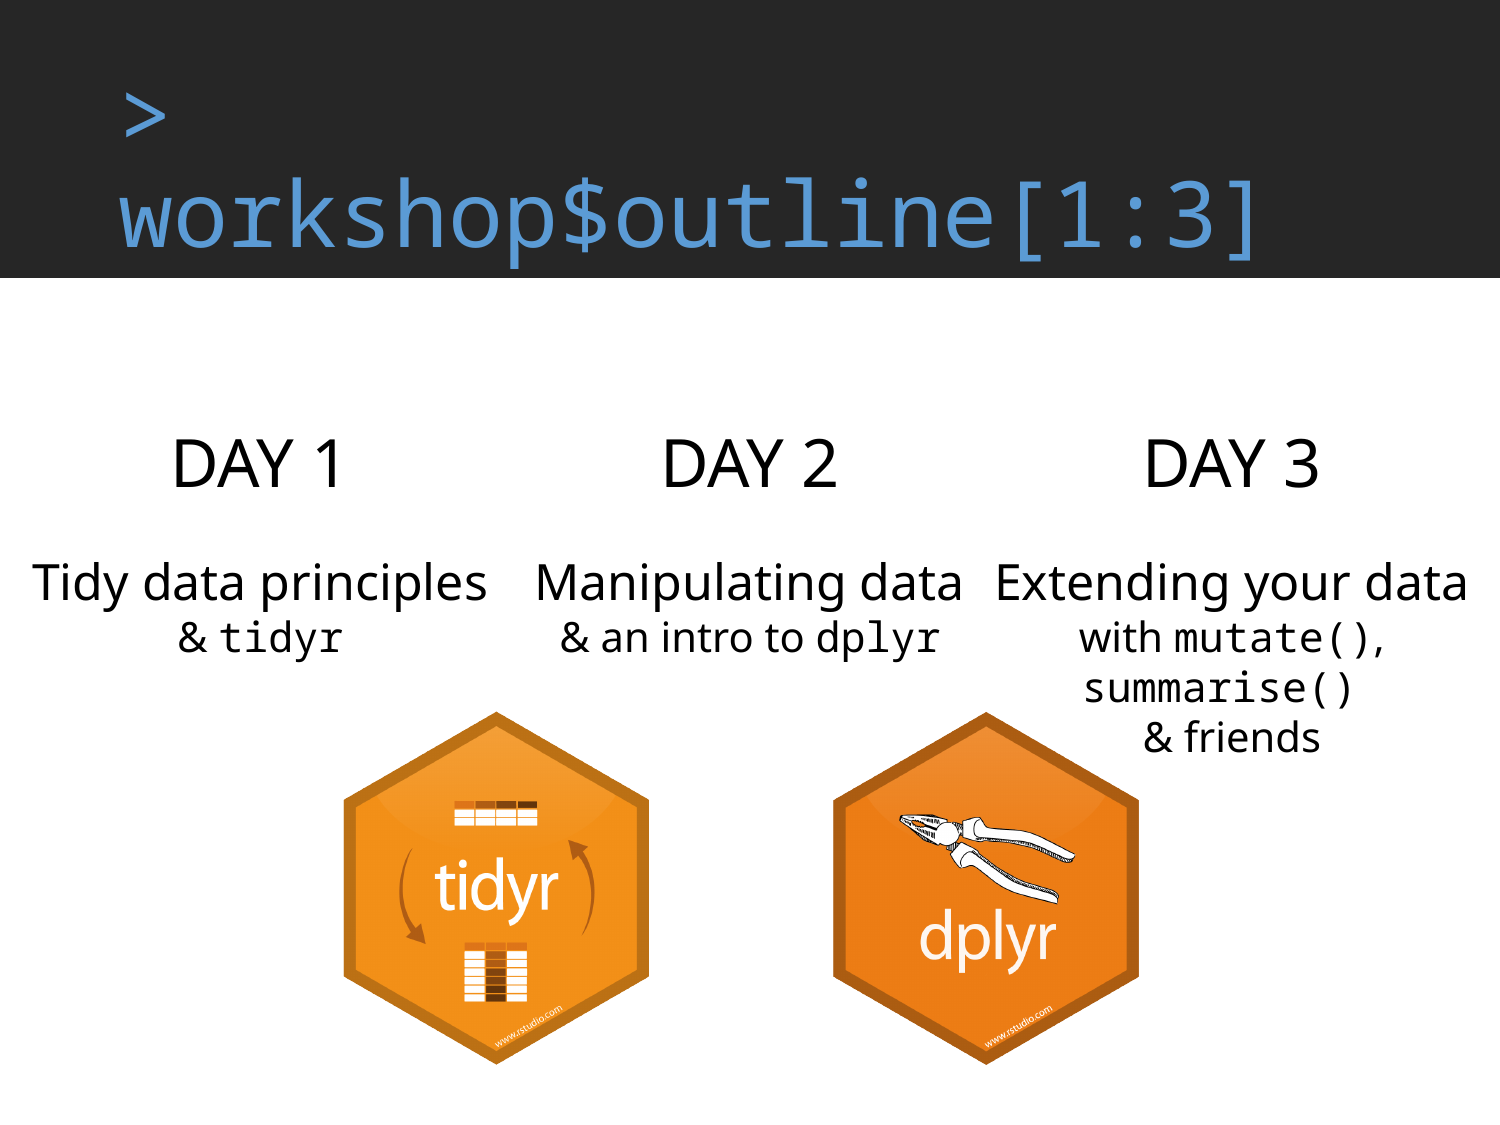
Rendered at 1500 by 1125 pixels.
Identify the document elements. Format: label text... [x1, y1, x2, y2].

picture [833, 711, 1139, 1066]
title > workshop$outline[1:3] [103, 59, 1397, 278]
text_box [24, 413, 1476, 772]
picture [343, 711, 649, 1066]
text_box [0, 0, 1500, 278]
